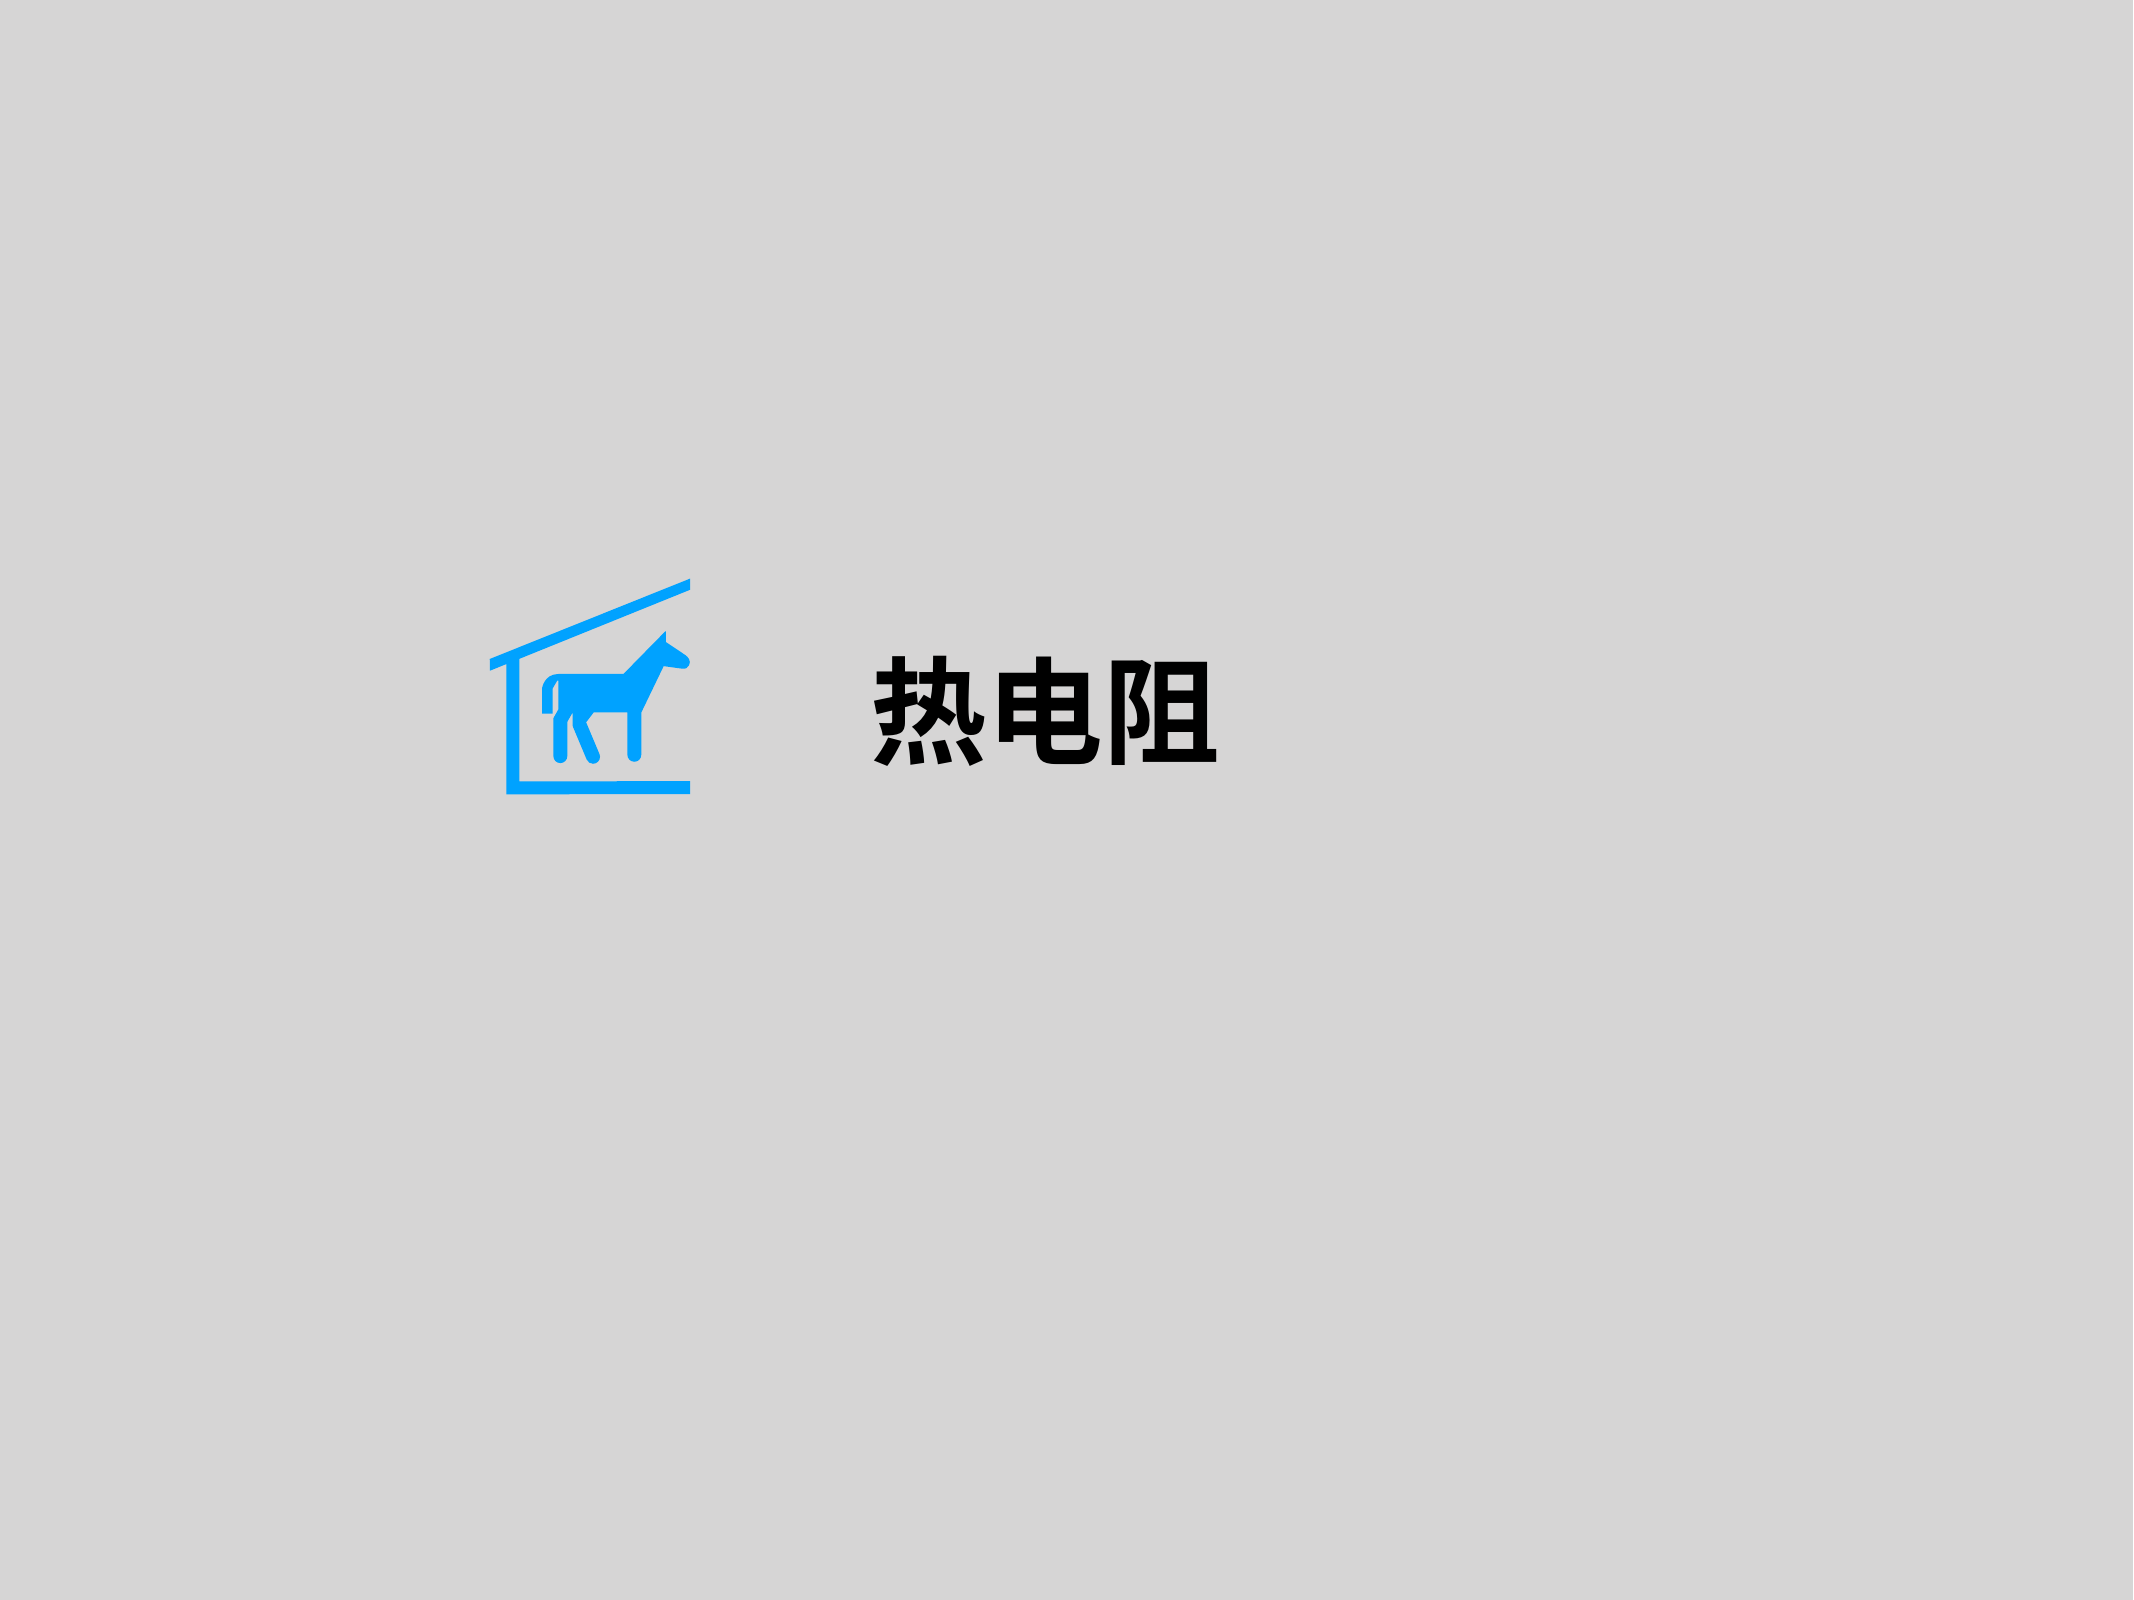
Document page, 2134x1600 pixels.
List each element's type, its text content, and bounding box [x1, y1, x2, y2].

text_box 热电阻 [861, 629, 1229, 787]
text_box [489, 578, 691, 795]
